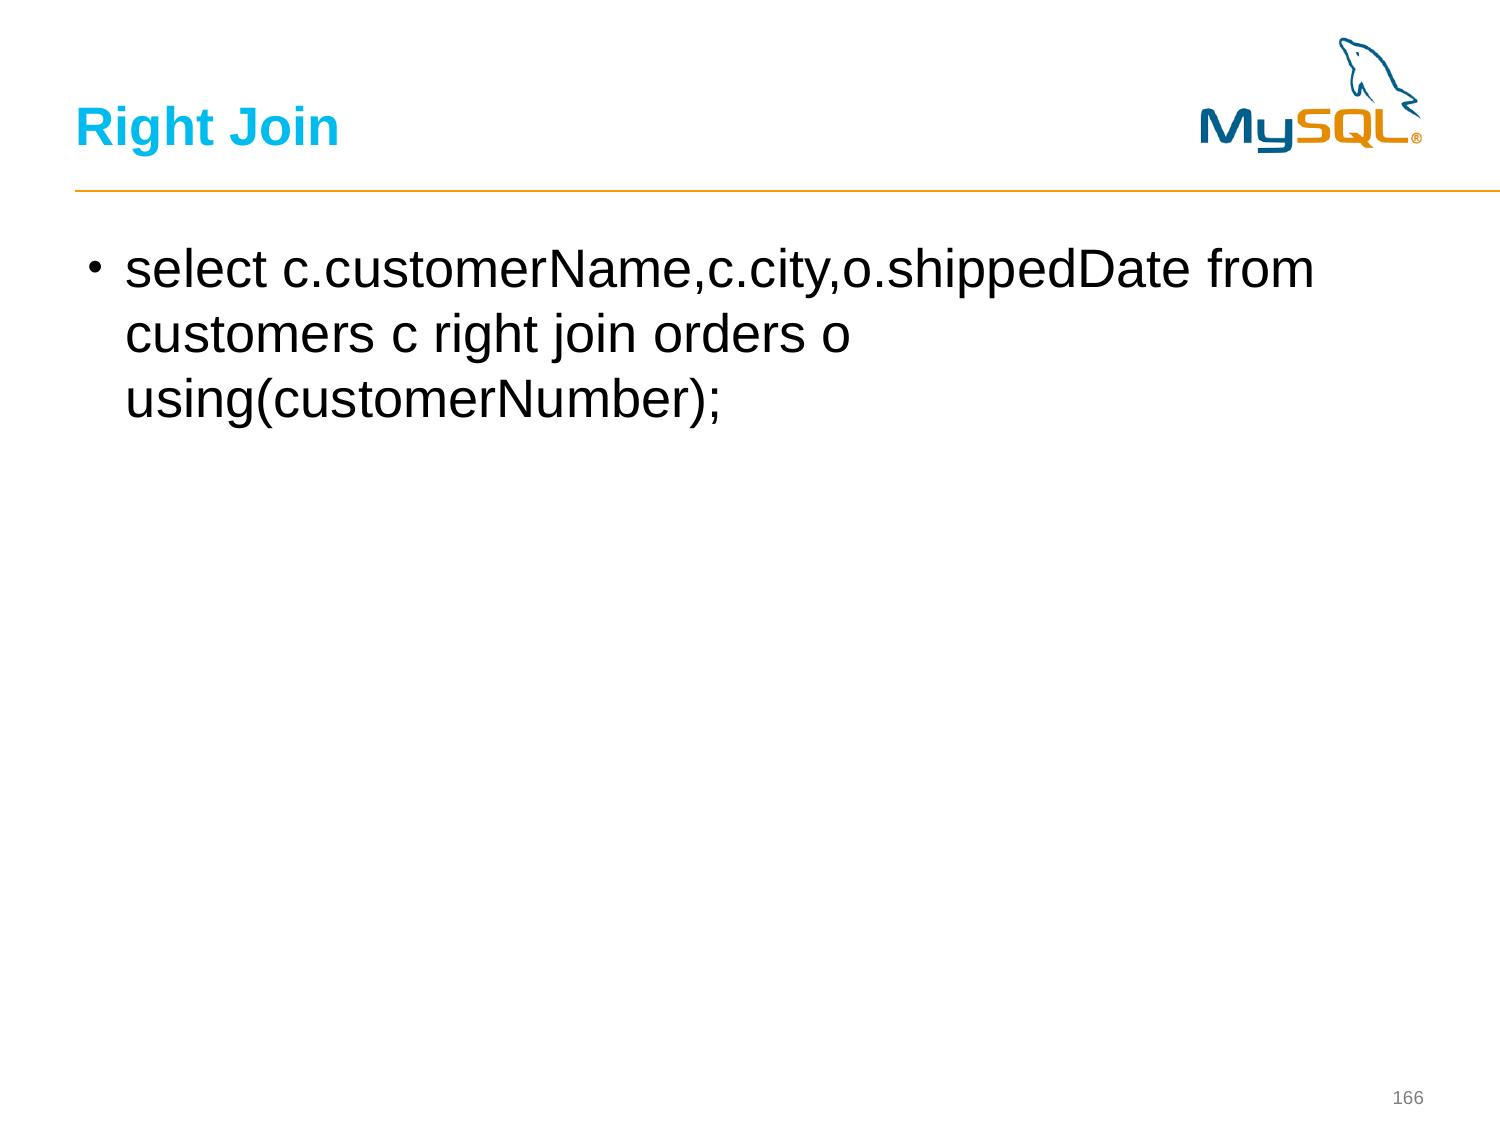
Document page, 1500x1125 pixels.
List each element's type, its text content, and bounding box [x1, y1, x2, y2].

title Right Join [75, 27, 1422, 157]
list select c.customerName,c.city,o.shippedDate from customers c right join orders o using(customerNumber); [87, 233, 1438, 1025]
